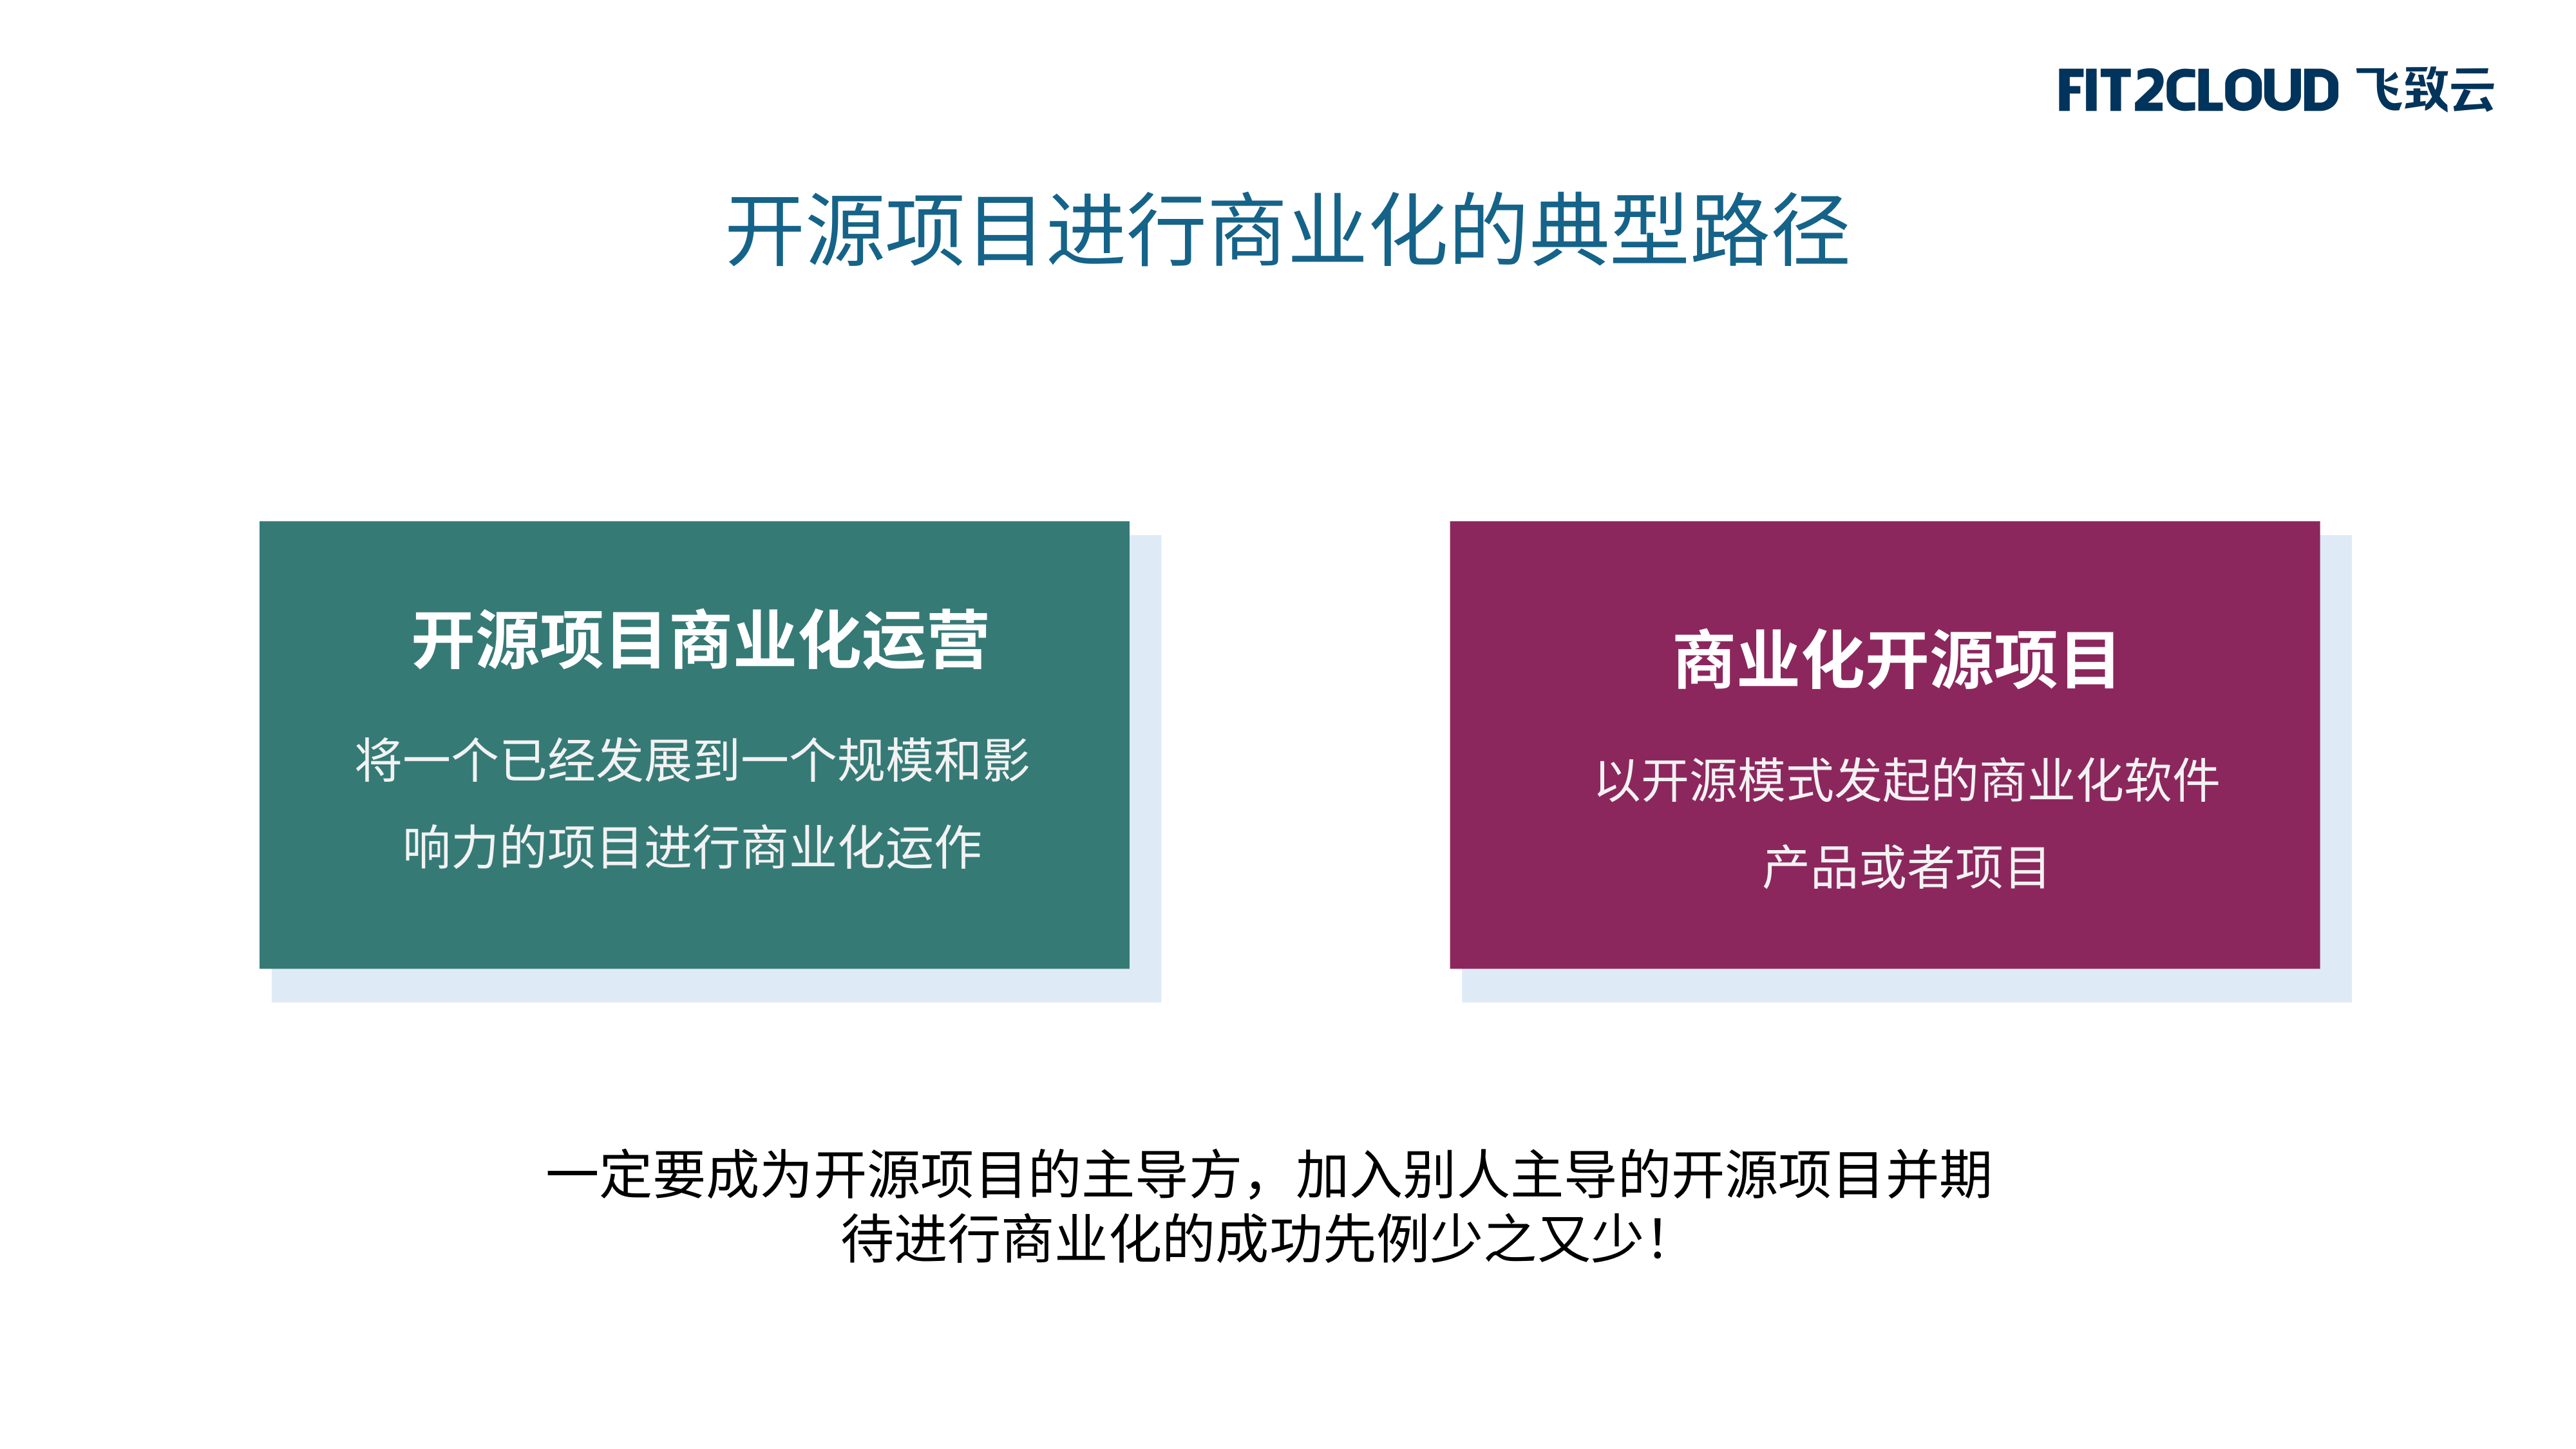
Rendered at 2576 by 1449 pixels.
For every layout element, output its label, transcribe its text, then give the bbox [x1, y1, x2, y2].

text_box [1462, 535, 2353, 1003]
text_box [271, 535, 1162, 1003]
text_box [1450, 521, 2320, 969]
text_box [260, 521, 1130, 969]
picture [2059, 66, 2494, 113]
text_box 开源项目进行商业化的典型路径 [498, 171, 2078, 283]
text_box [1577, 614, 2237, 895]
text_box 一定要成为开源项目的主导方，加入别人主导的开源项目并期待进行商业化的成功先例少之又少！ [516, 1133, 2023, 1278]
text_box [346, 594, 1040, 875]
